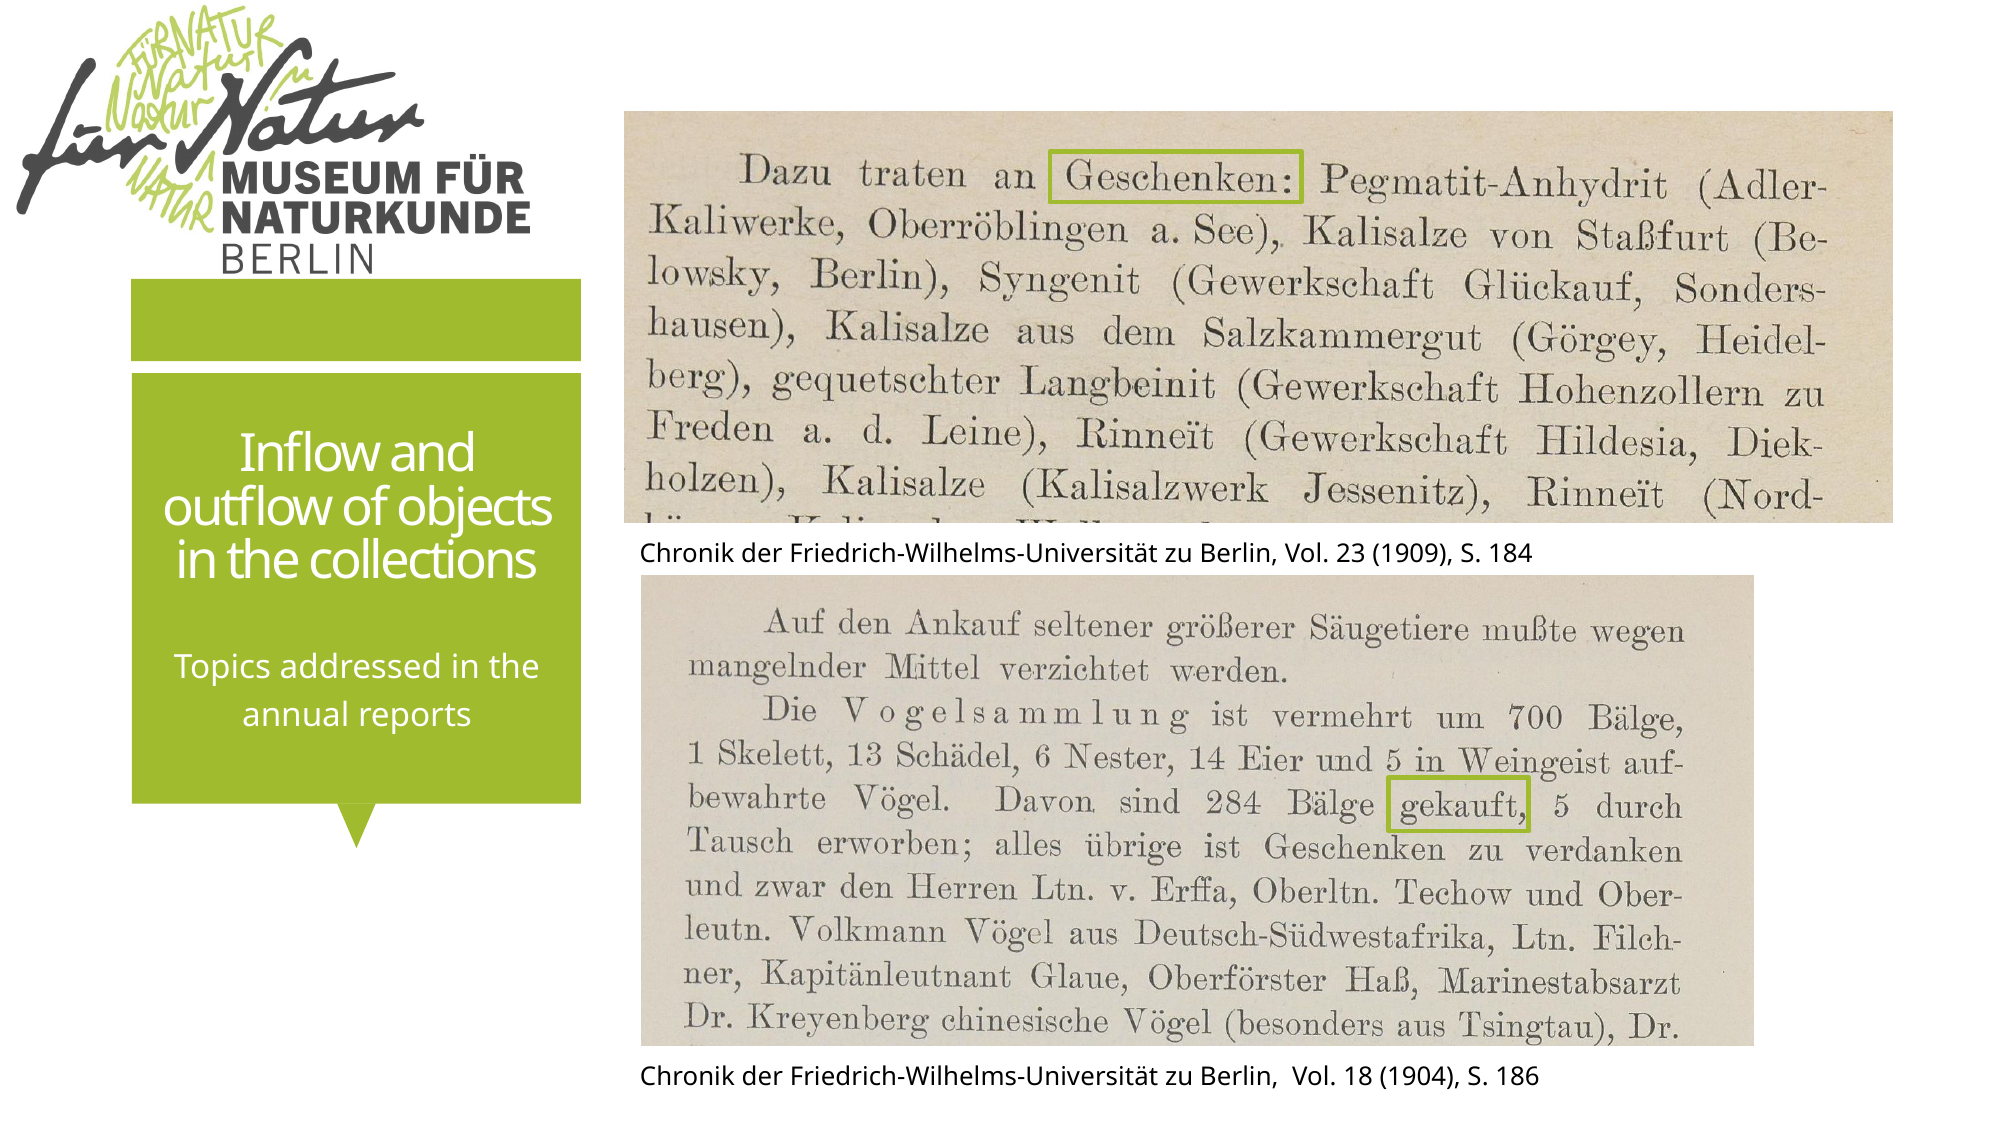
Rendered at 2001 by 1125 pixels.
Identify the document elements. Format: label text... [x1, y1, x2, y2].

table_cell 383 [0, 0, 546, 321]
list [641, 575, 1754, 1046]
title Inflow and outflow of objects in the collections [145, 387, 569, 630]
list Topics addressed in the annual reports [145, 630, 569, 790]
list Chronik der Friedrich-Wilhelms-Universität zu Berlin, Vol. 18 (1904), S. 186 [624, 1045, 1938, 1098]
list Chronik der Friedrich-Wilhelms-Universität zu Berlin, Vol. 23 (1909), S. 184 [624, 522, 1937, 576]
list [624, 111, 1893, 523]
